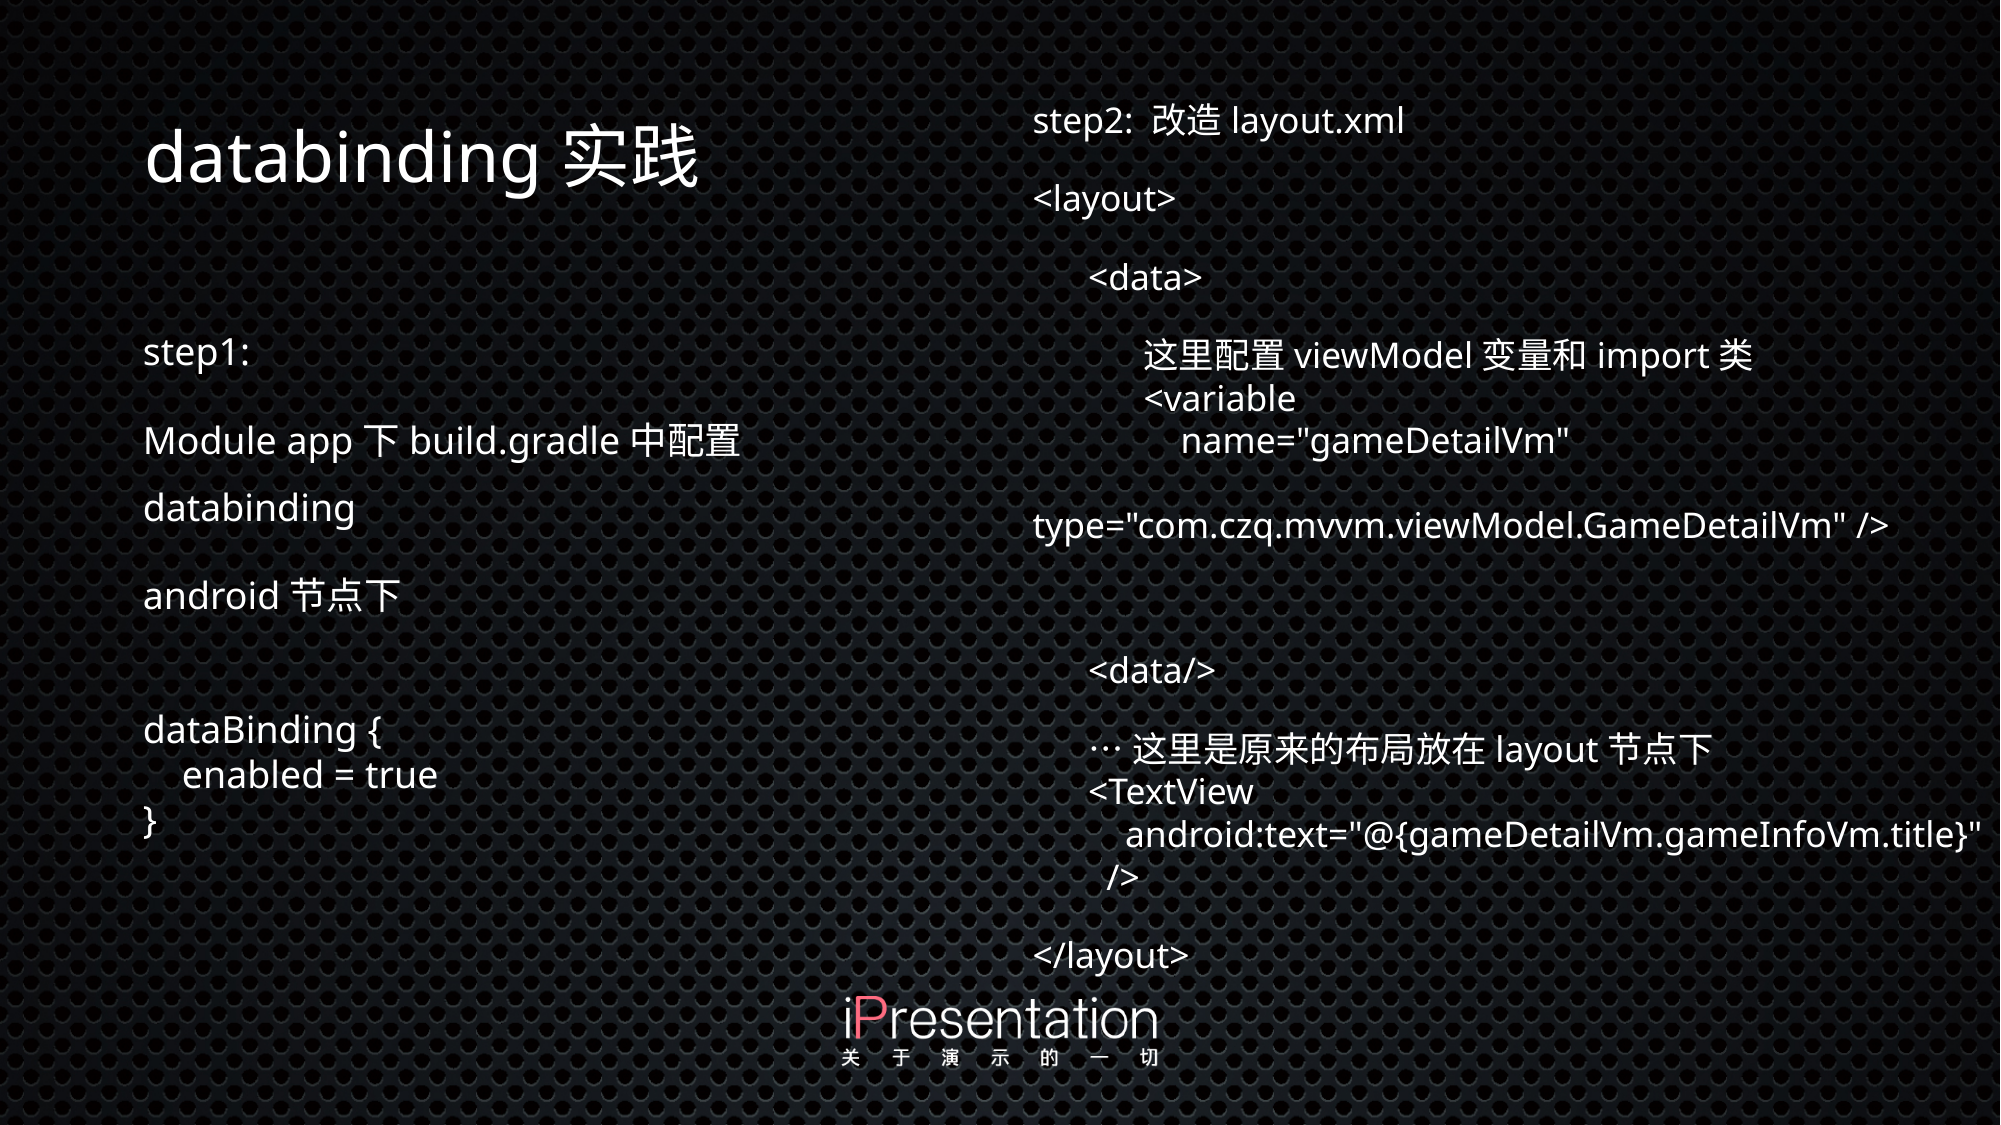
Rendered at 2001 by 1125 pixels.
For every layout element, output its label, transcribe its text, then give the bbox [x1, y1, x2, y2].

title databinding实践 [136, 106, 1025, 213]
picture [0, 0, 2000, 1125]
list step1: Module app下build.gradle中配置databinding android节点下 dataBinding { enabled = true } [134, 297, 953, 1012]
text_box step2: 改造layout.xml <layout> <data> 这里配置viewModel变量和import类 <variable name="gameDetailVm" type="com.czq.mvvm.viewModel.GameDetailVm" /> <data/> …这里是原来的布局放在layout节点下 <TextView android:text="@{gameDetailVm.gameInfoVm.title}" /> </layout> [1025, 69, 2000, 1103]
